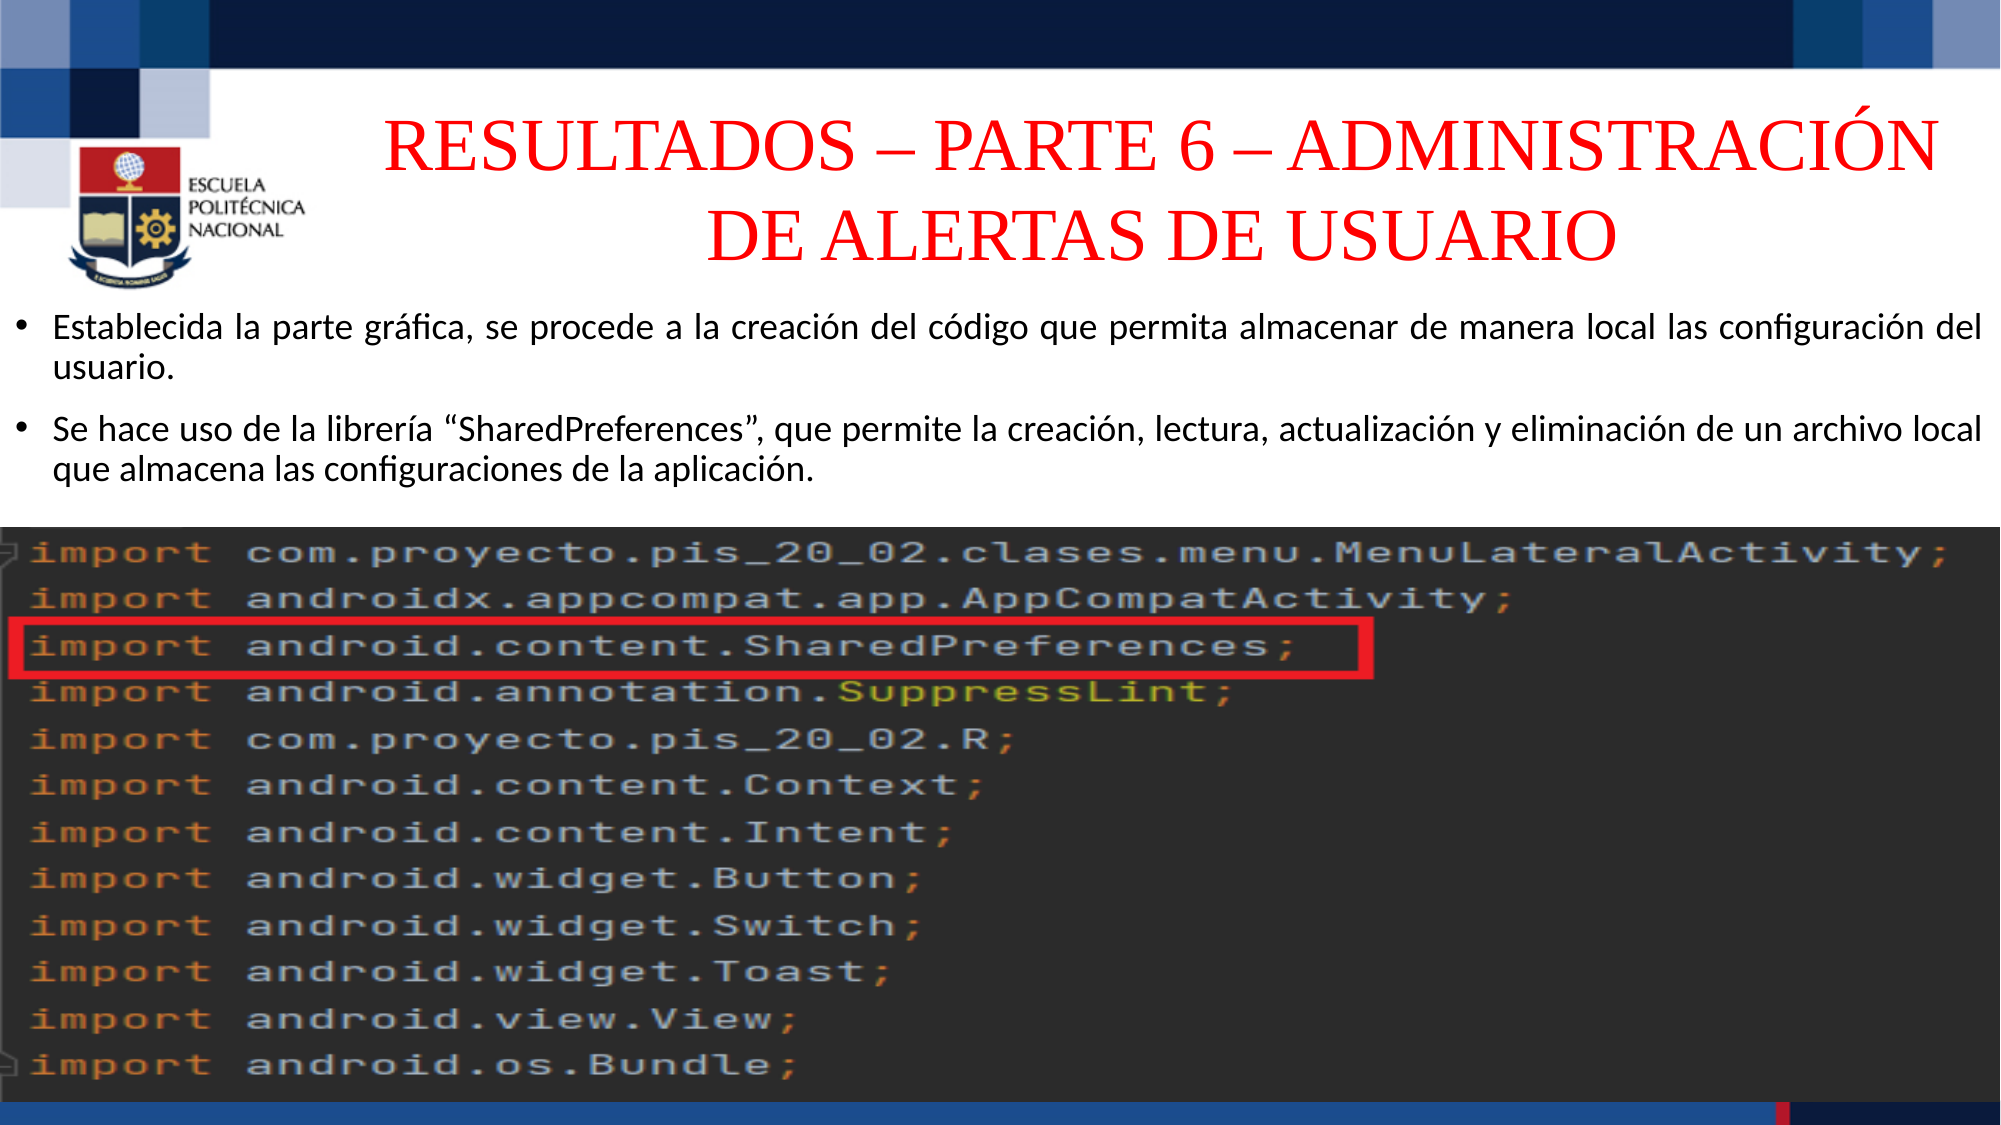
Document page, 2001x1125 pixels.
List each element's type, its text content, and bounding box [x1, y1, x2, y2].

picture [0, 0, 2001, 1125]
title RESULTADOS – PARTE 6 – ADMINISTRACIÓN DE ALERTAS DE USUARIO [325, 71, 2000, 299]
list Establecida la parte gráfica, se procede a la creación del código que permita almacenar de manera local las configuración del usuario. Se hace uso de la librería “SharedPreferences”, que permite la creación, lectura, actualización y eliminación de un archivo local que almacena las configuraciones de la aplicación. [0, 299, 2000, 527]
